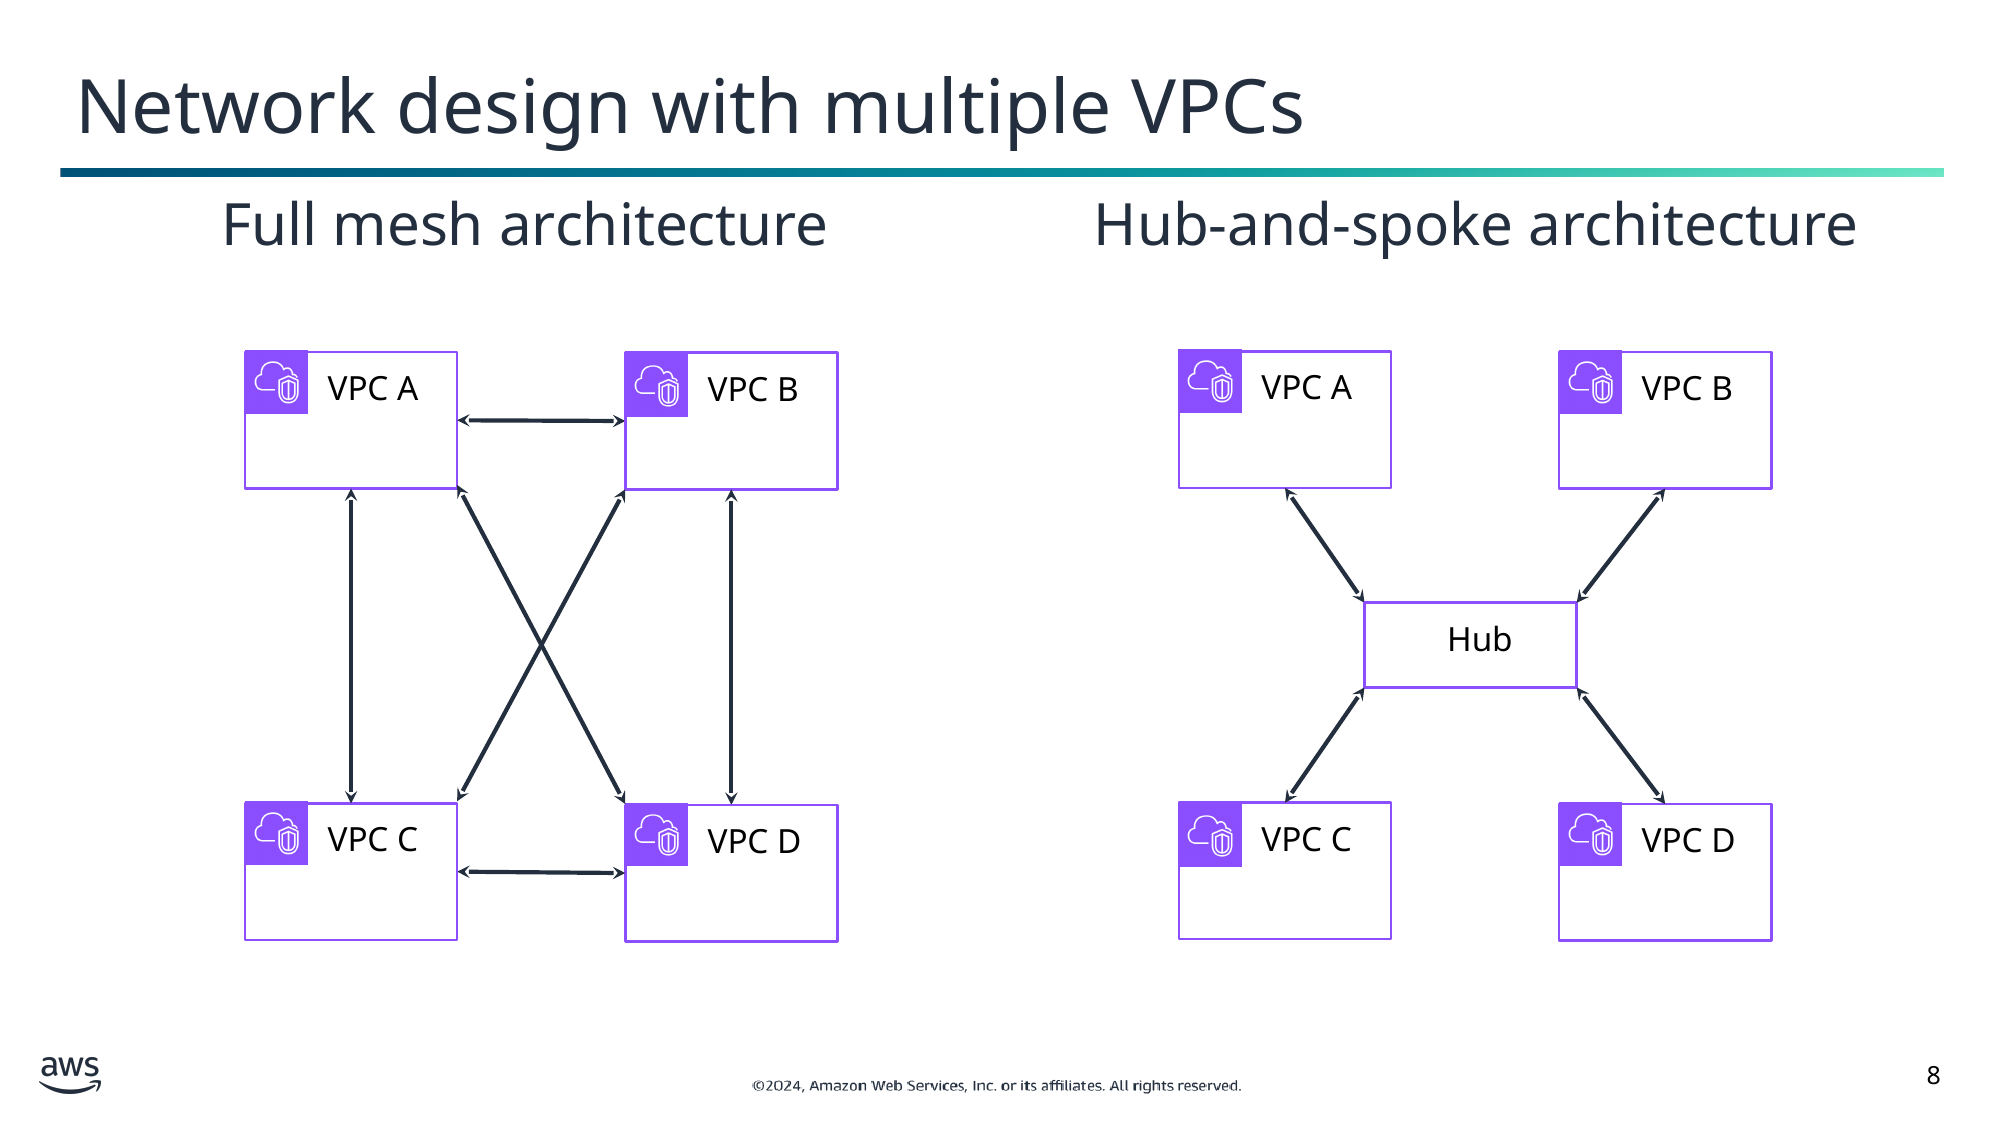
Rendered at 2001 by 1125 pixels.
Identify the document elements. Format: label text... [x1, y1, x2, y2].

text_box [244, 350, 838, 942]
slide_number ‹#› [1861, 1057, 1941, 1095]
picture [39, 1057, 101, 1094]
list Full mesh architecture [60, 179, 990, 1055]
picture [706, 1072, 1290, 1100]
title Network design with multiple VPCs [60, 49, 1941, 170]
list Hub-and-spoke architecture [1011, 179, 1941, 1055]
picture [682, 168, 1944, 177]
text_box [1178, 349, 1772, 941]
